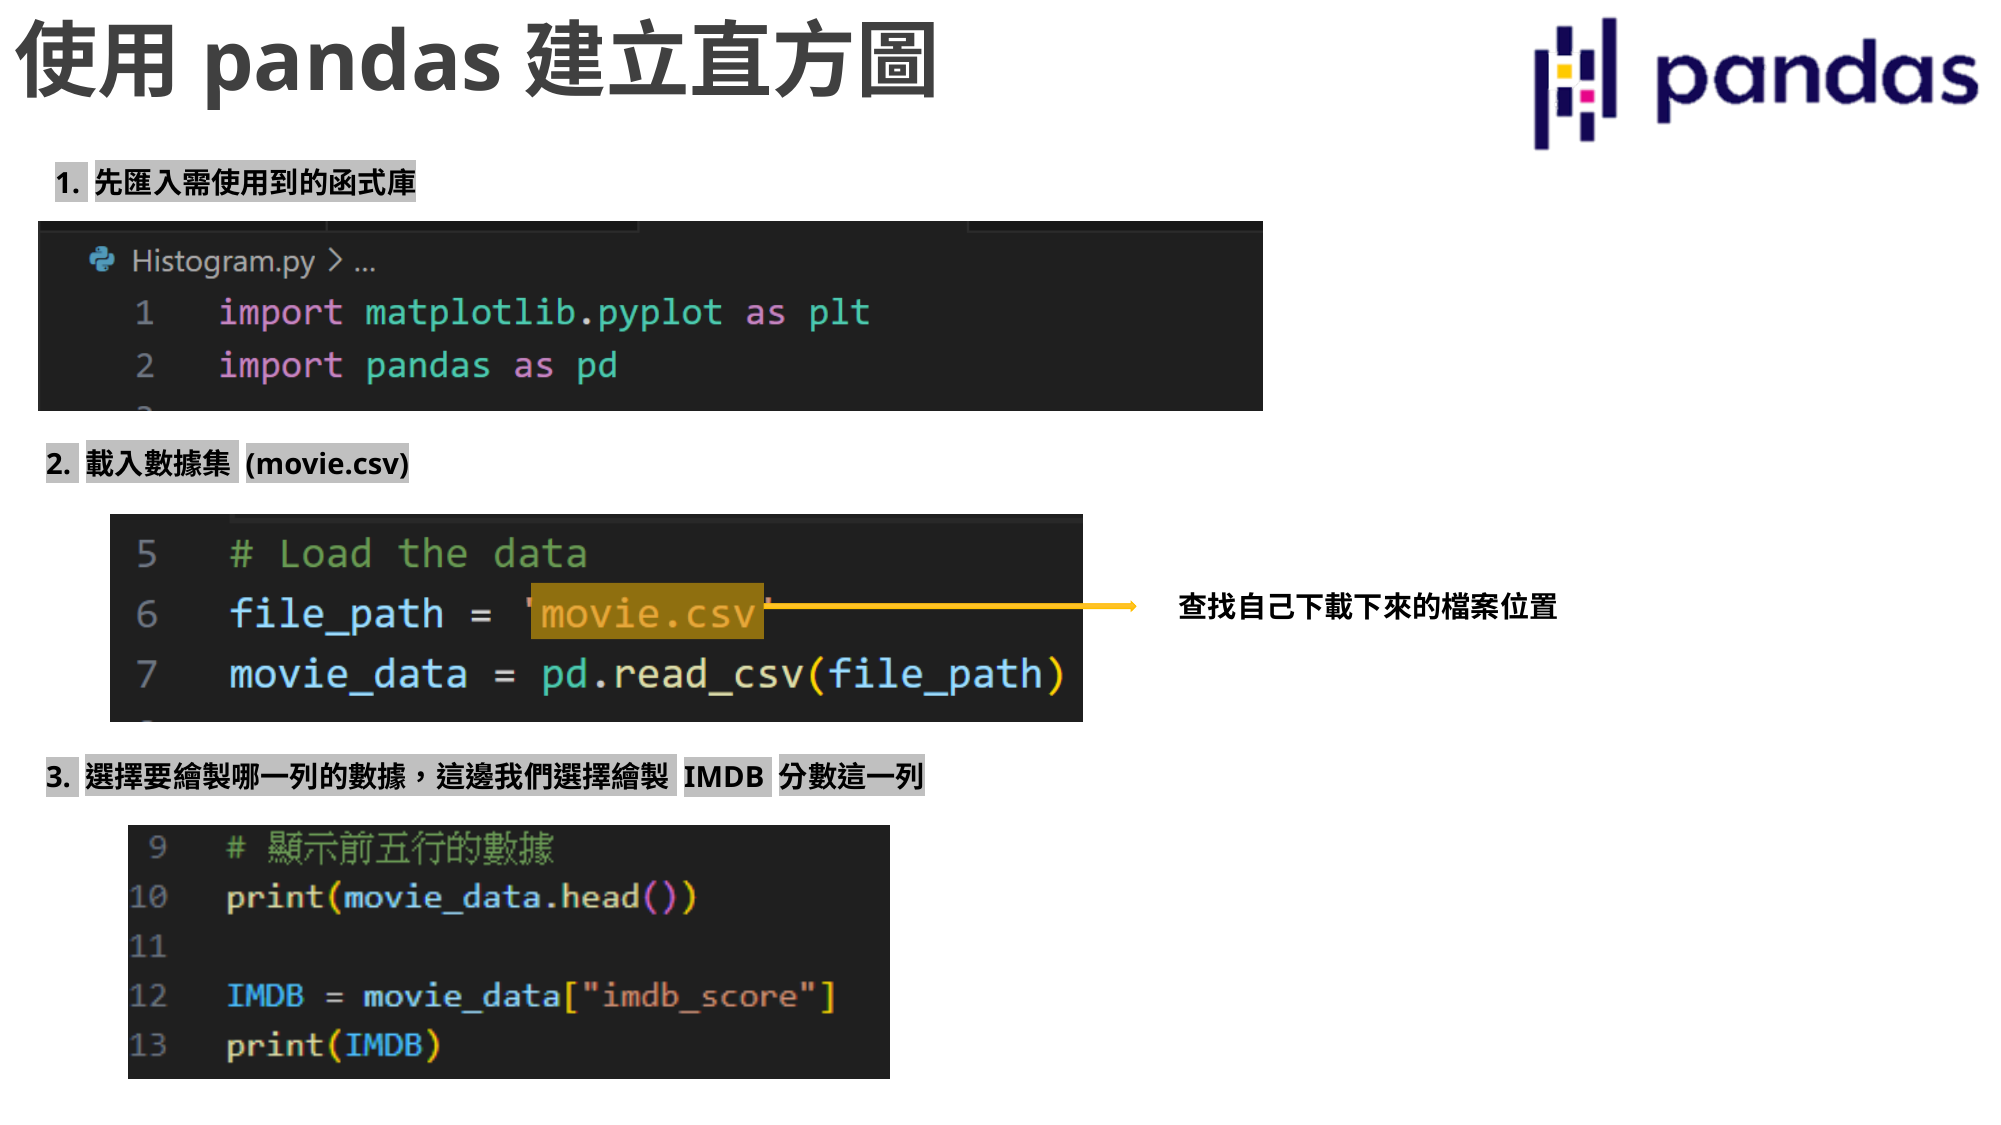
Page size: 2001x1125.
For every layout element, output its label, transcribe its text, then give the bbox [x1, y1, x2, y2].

text_box [1083, 600, 1137, 613]
picture [127, 825, 890, 1079]
text_box 2. 載入數據集 (movie.csv) [31, 437, 425, 488]
text_box 1. 先匯入需使用到的函式庫 [40, 156, 432, 207]
picture [110, 514, 1083, 722]
picture [38, 221, 1263, 411]
text_box 使用pandas建立直方圖 [0, 0, 1513, 115]
text_box 3. 選擇要繪製哪一列的數據，這邊我們選擇繪製 IMDB 分數這一列 [31, 751, 941, 801]
picture [1513, 0, 2000, 183]
text_box 查找自己下載下來的檔案位置 [1163, 580, 1574, 631]
